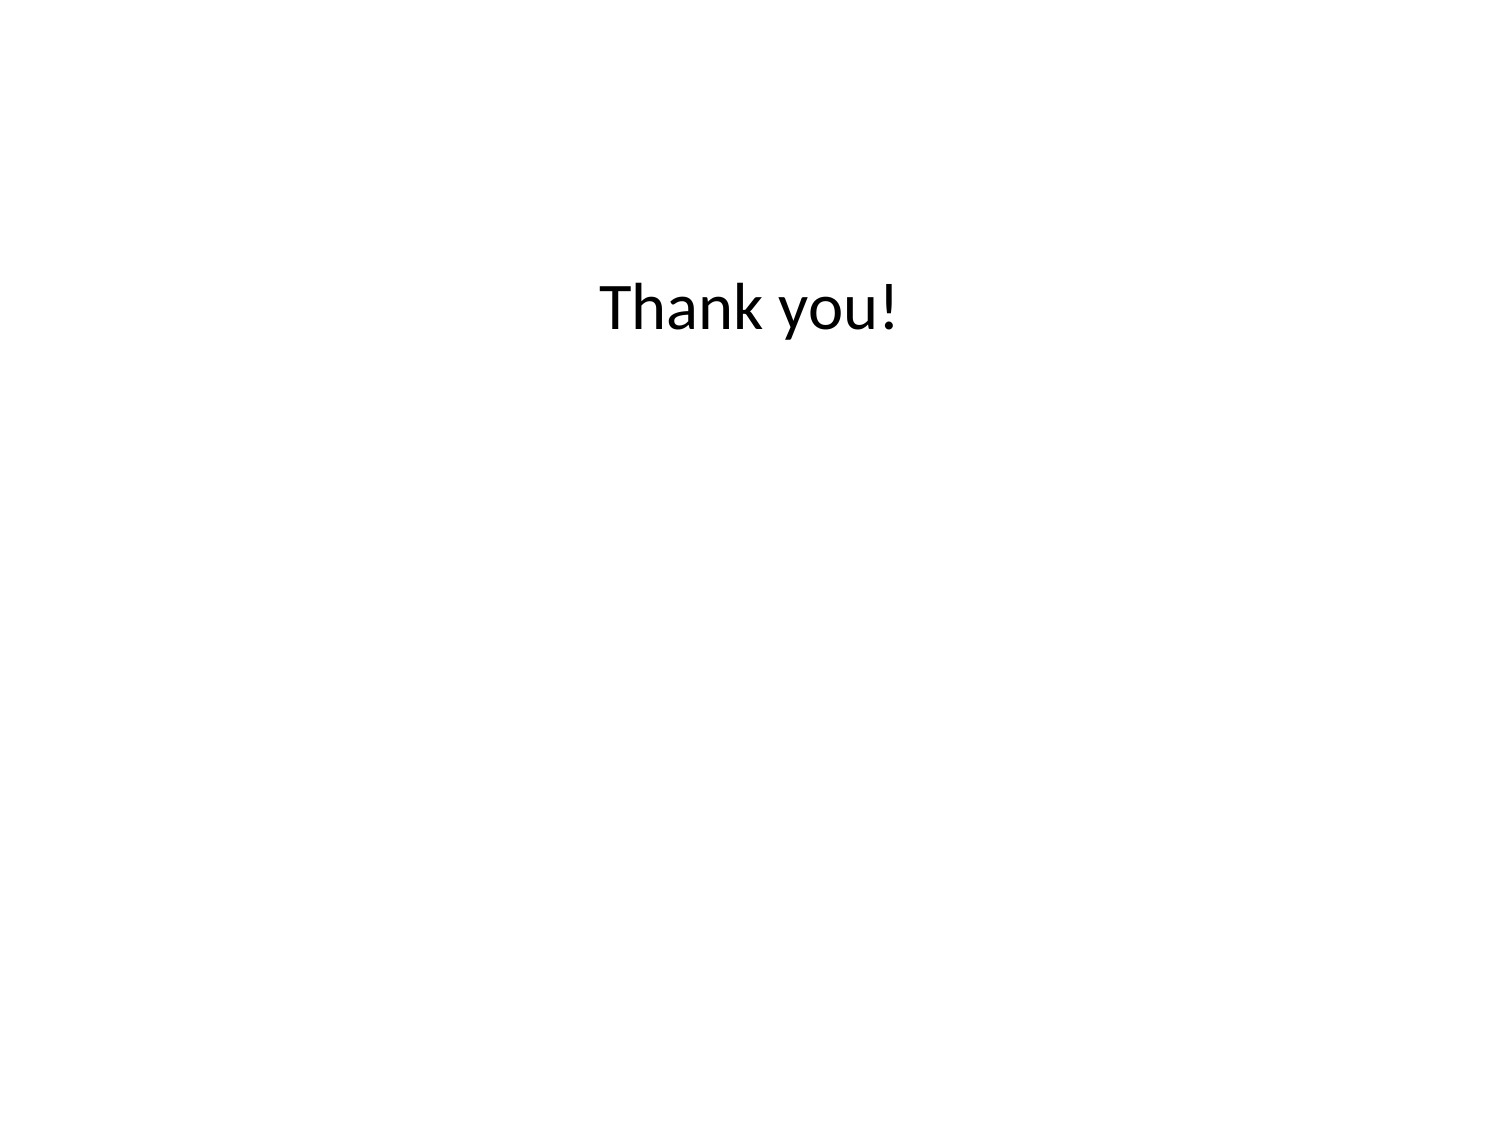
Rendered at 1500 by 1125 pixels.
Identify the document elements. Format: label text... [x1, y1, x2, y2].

text_box Thank you! [159, 255, 1341, 351]
